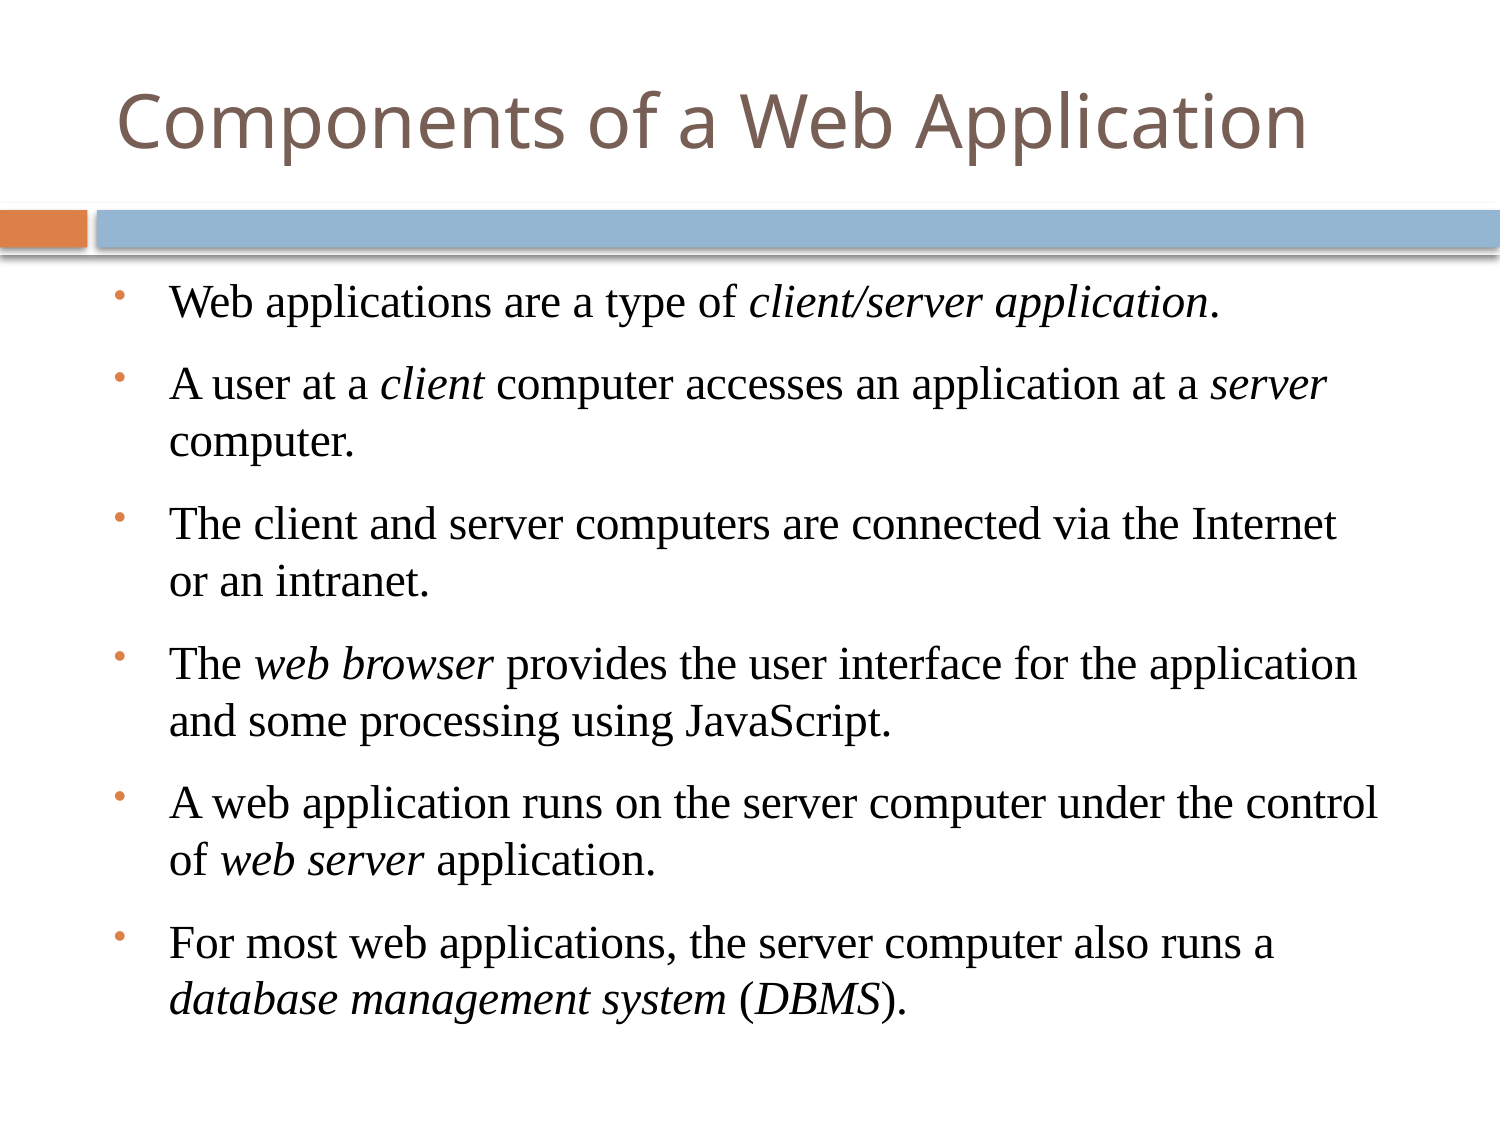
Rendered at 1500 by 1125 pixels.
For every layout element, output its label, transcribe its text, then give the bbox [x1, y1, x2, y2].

title Components of a Web Application [100, 37, 1438, 200]
list Web applications are a type of client/server application. A user at a client computer accesses an application at a server computer. The client and server computers are connected via the Internet or an intranet. The web browser provides the user interface for the application and some processing using JavaScript. A web application runs on the server computer under the control of web server application. For most web applications, the server computer also runs a database management system (DBMS). [100, 262, 1438, 1035]
